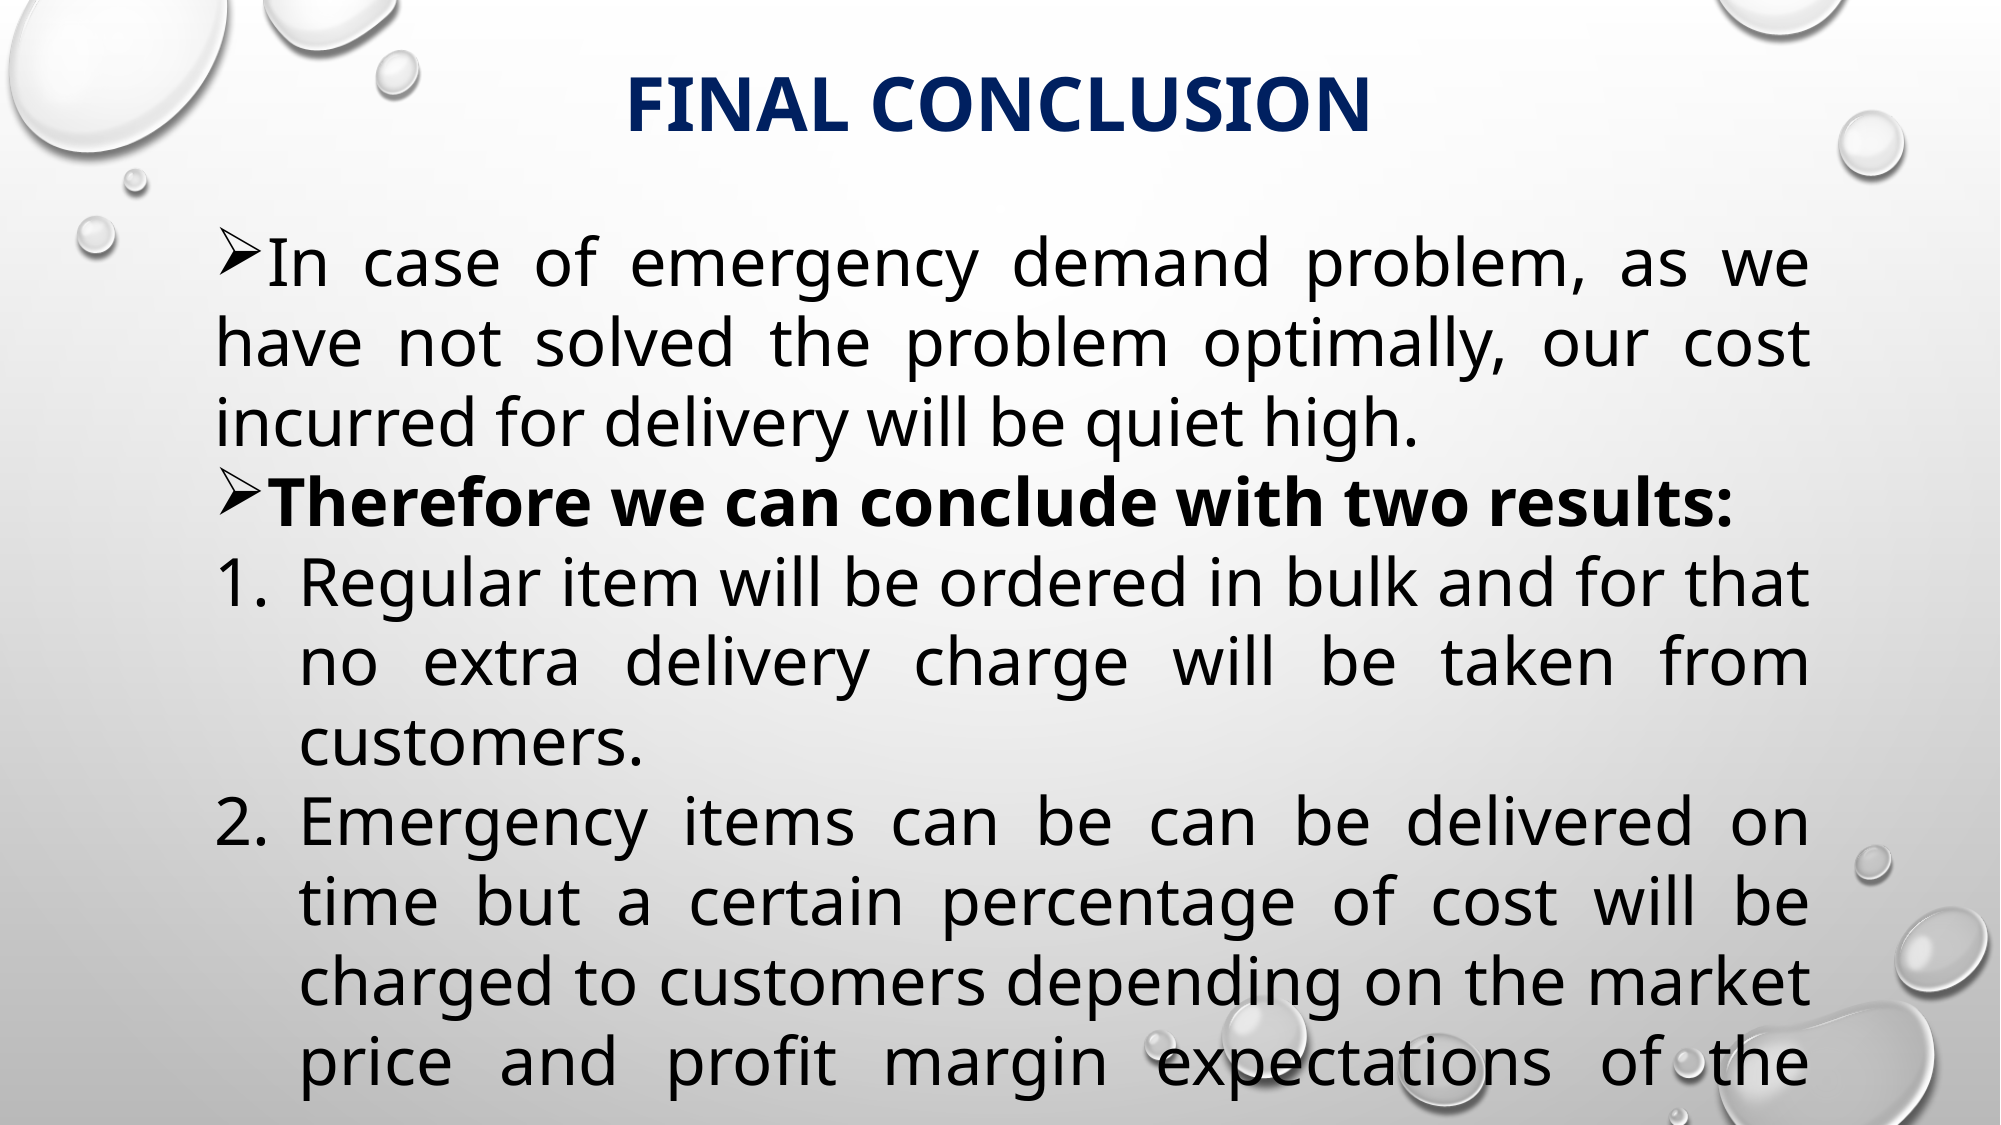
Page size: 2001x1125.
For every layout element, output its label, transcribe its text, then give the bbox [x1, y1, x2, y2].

text_box Final conclusion [137, 59, 1863, 170]
picture [0, 0, 2000, 1125]
text_box In case of emergency demand problem, as we have not solved the problem optimally, our cost incurred for delivery will be quiet high. Therefore we can conclude with two results: Regular item will be ordered in bulk and for that no extra delivery charge will be taken from customers. Emergency items can be can be delivered on time but a certain percentage of cost will be charged to customers depending on the market price and profit margin expectations of the company. [199, 212, 1828, 1125]
